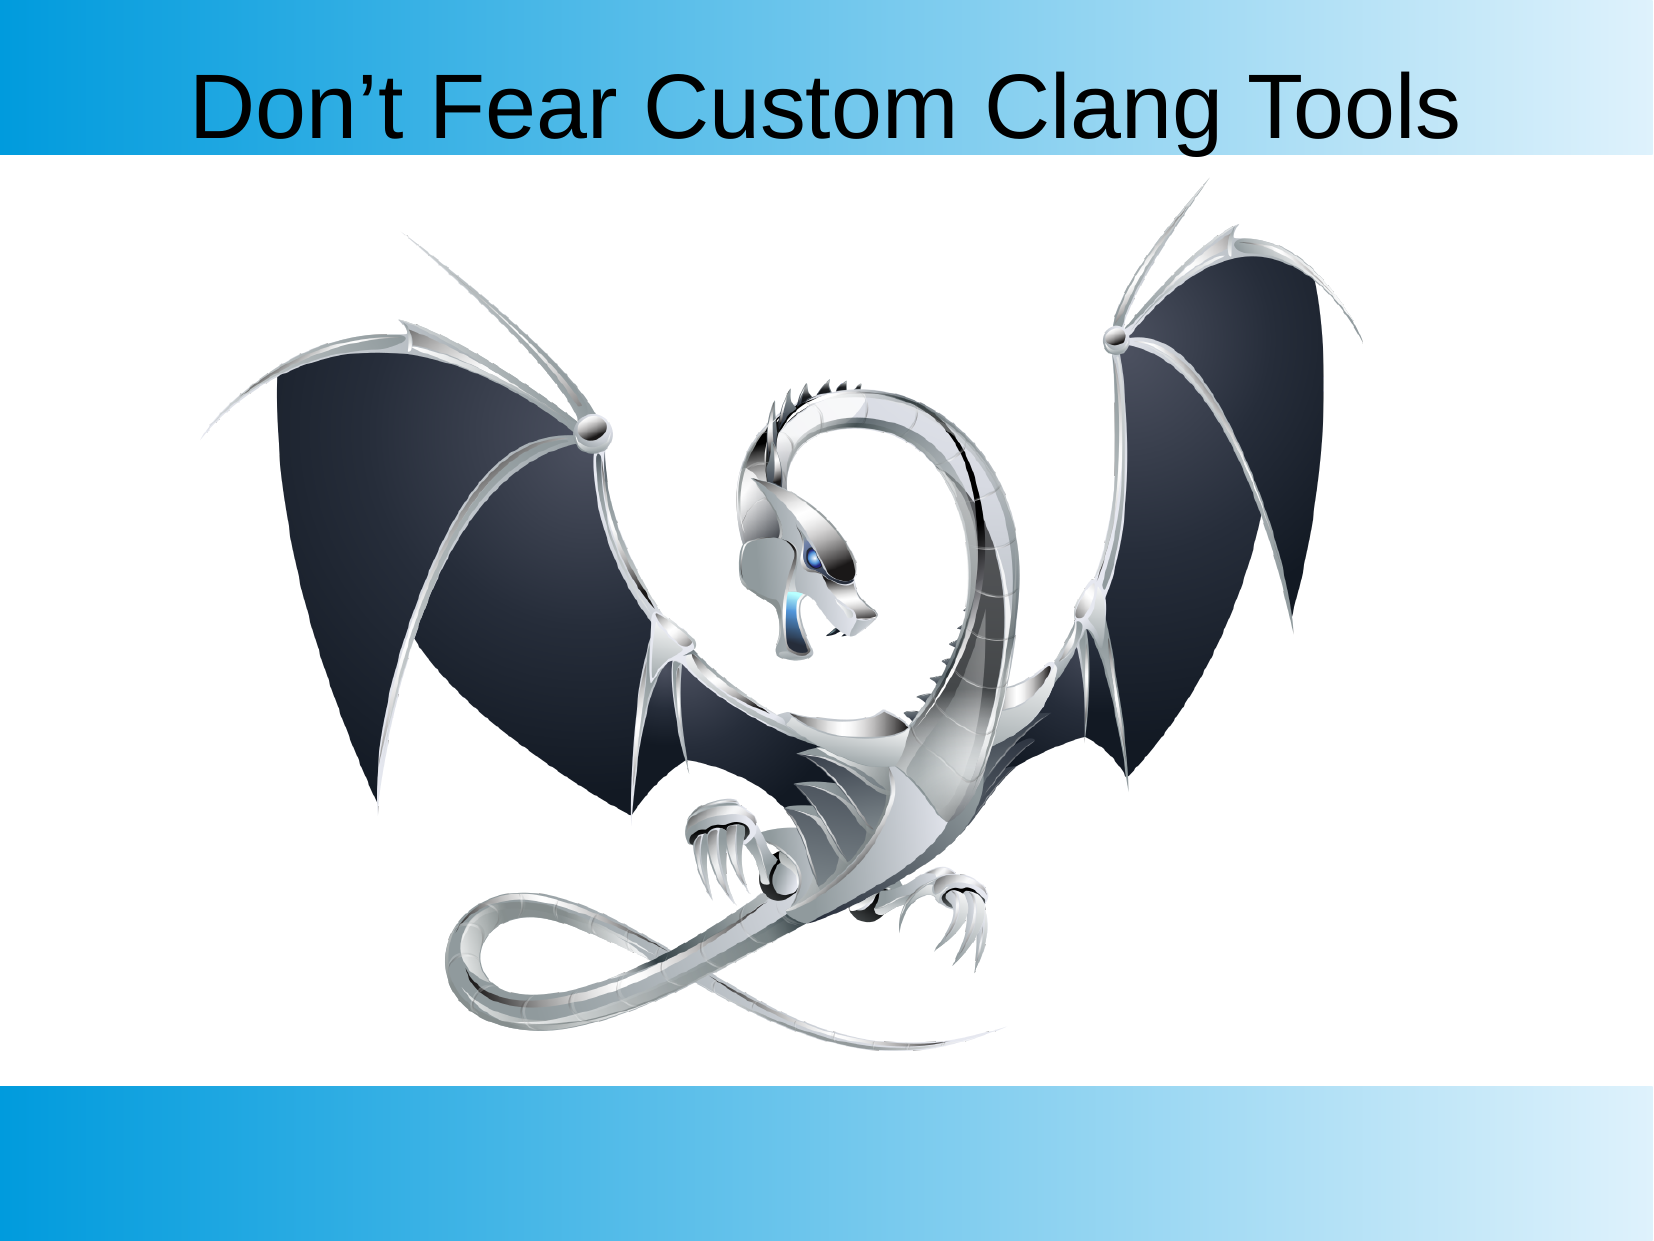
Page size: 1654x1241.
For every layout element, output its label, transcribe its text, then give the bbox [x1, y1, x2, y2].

text_box Don’t Fear Custom Clang Tools [82, 49, 1571, 154]
picture [200, 176, 1363, 1052]
